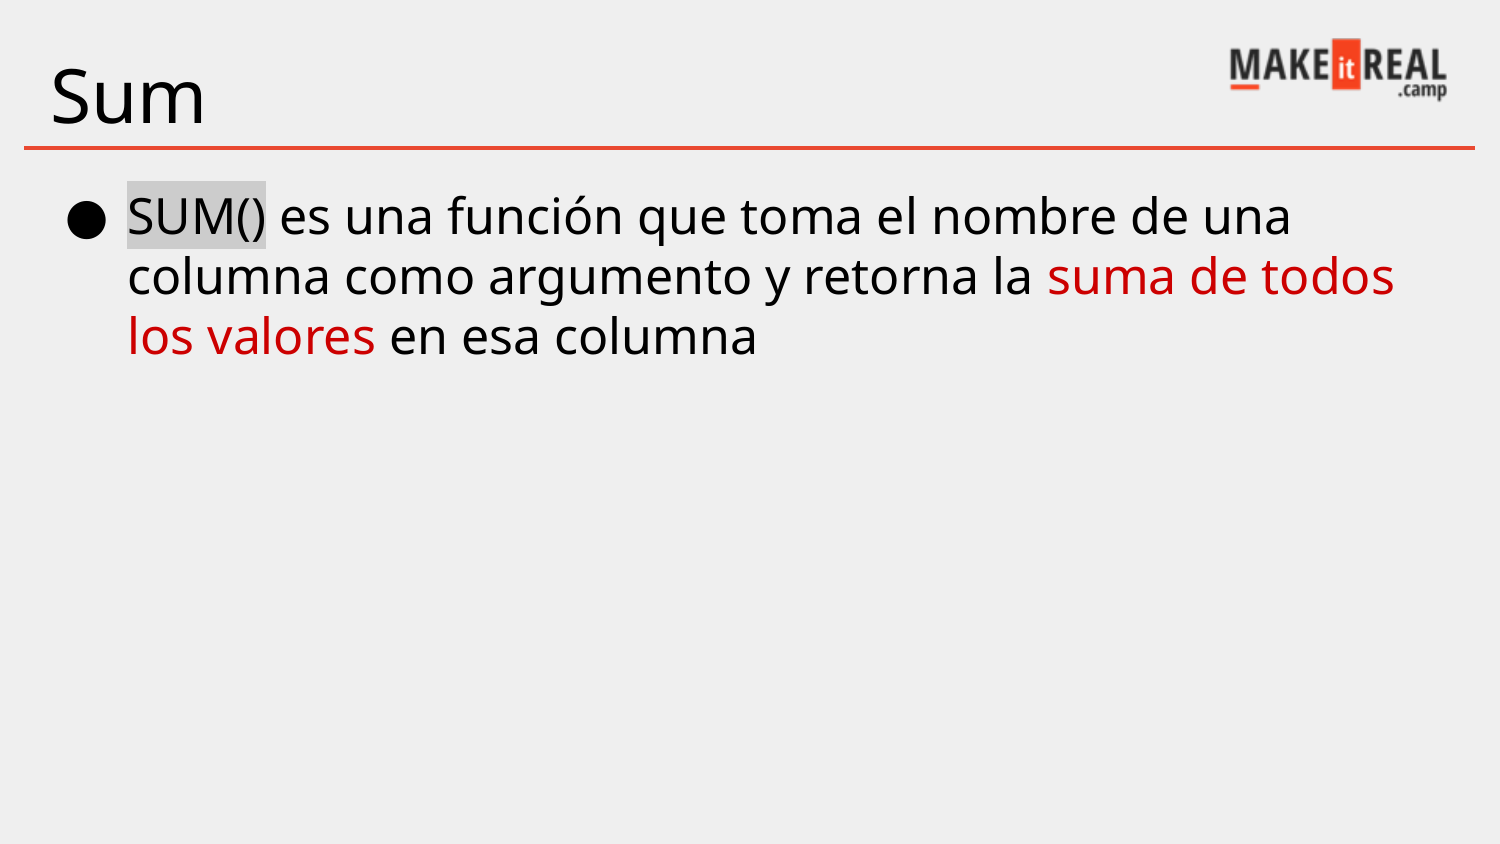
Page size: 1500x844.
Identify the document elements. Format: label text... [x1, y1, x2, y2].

picture [24, 146, 1476, 151]
picture [1202, 15, 1476, 126]
text_box SUM() es una función que toma el nombre de una columna como argumento y retorna la suma de todos los valores en esa columna [37, 169, 1459, 790]
text_box Sum [35, 33, 1205, 137]
